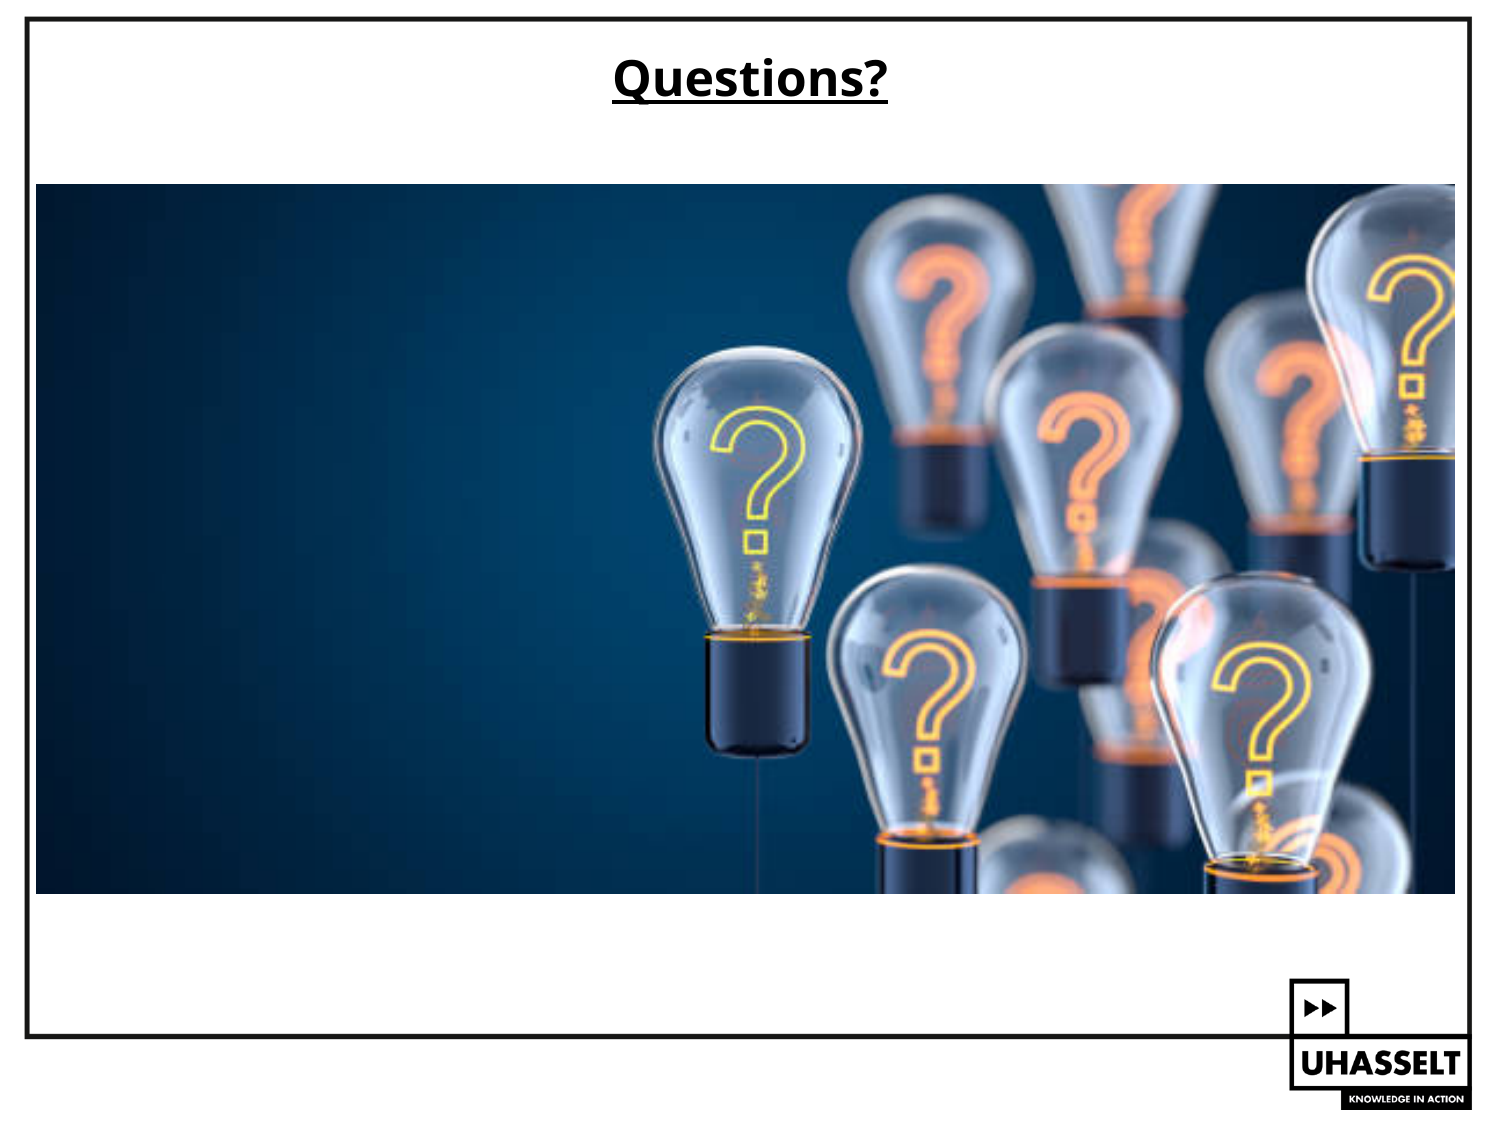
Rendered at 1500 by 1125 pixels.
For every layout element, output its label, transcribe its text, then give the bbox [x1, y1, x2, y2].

picture [20, 12, 1476, 1110]
title Questions? [41, 38, 1459, 114]
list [36, 184, 1455, 894]
